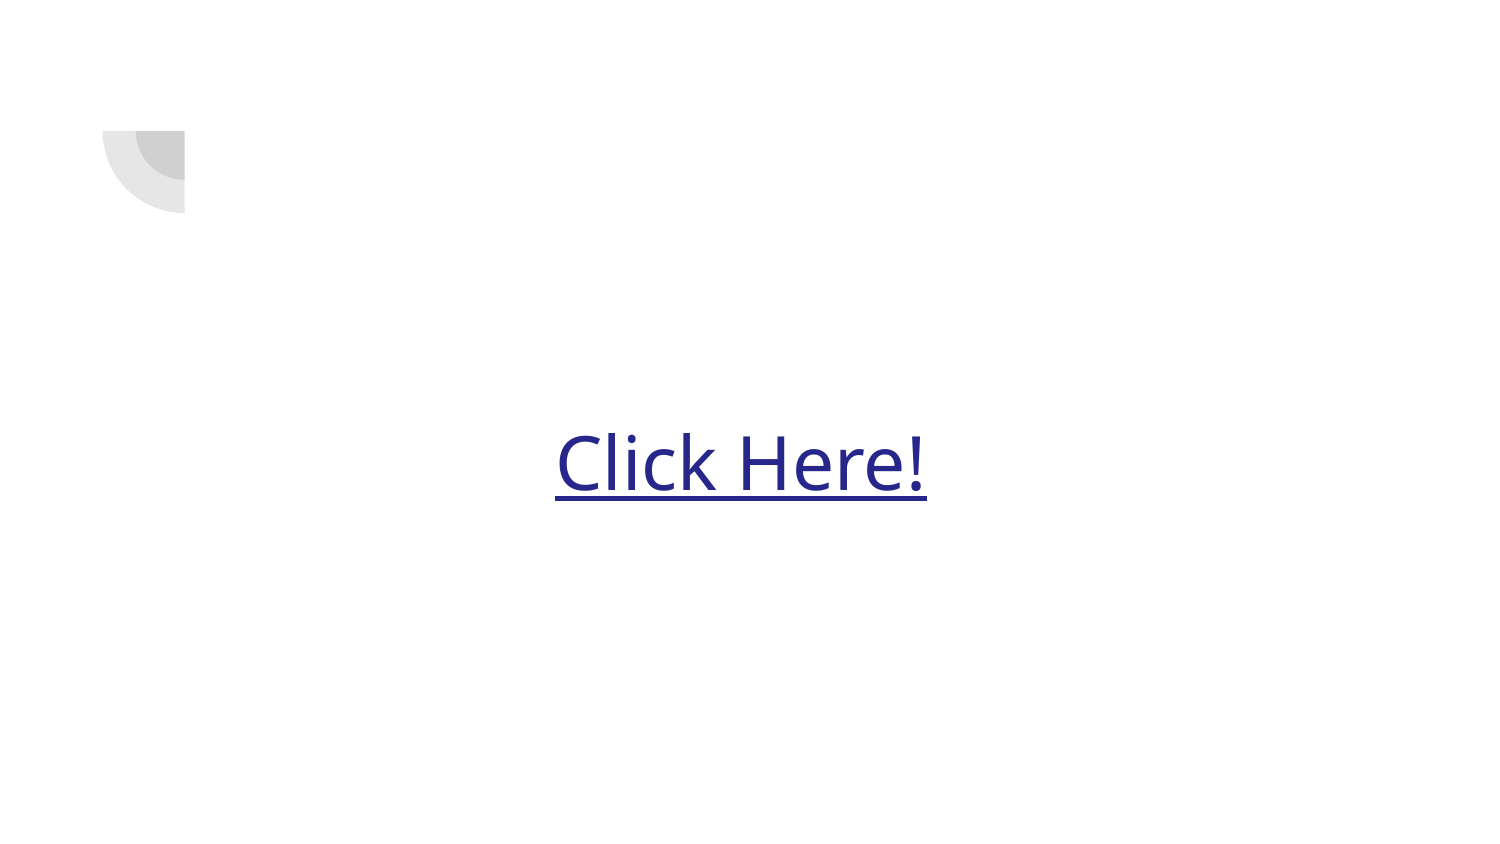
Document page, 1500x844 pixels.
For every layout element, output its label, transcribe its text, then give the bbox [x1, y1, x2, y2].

list Click Here! [164, 250, 1318, 668]
